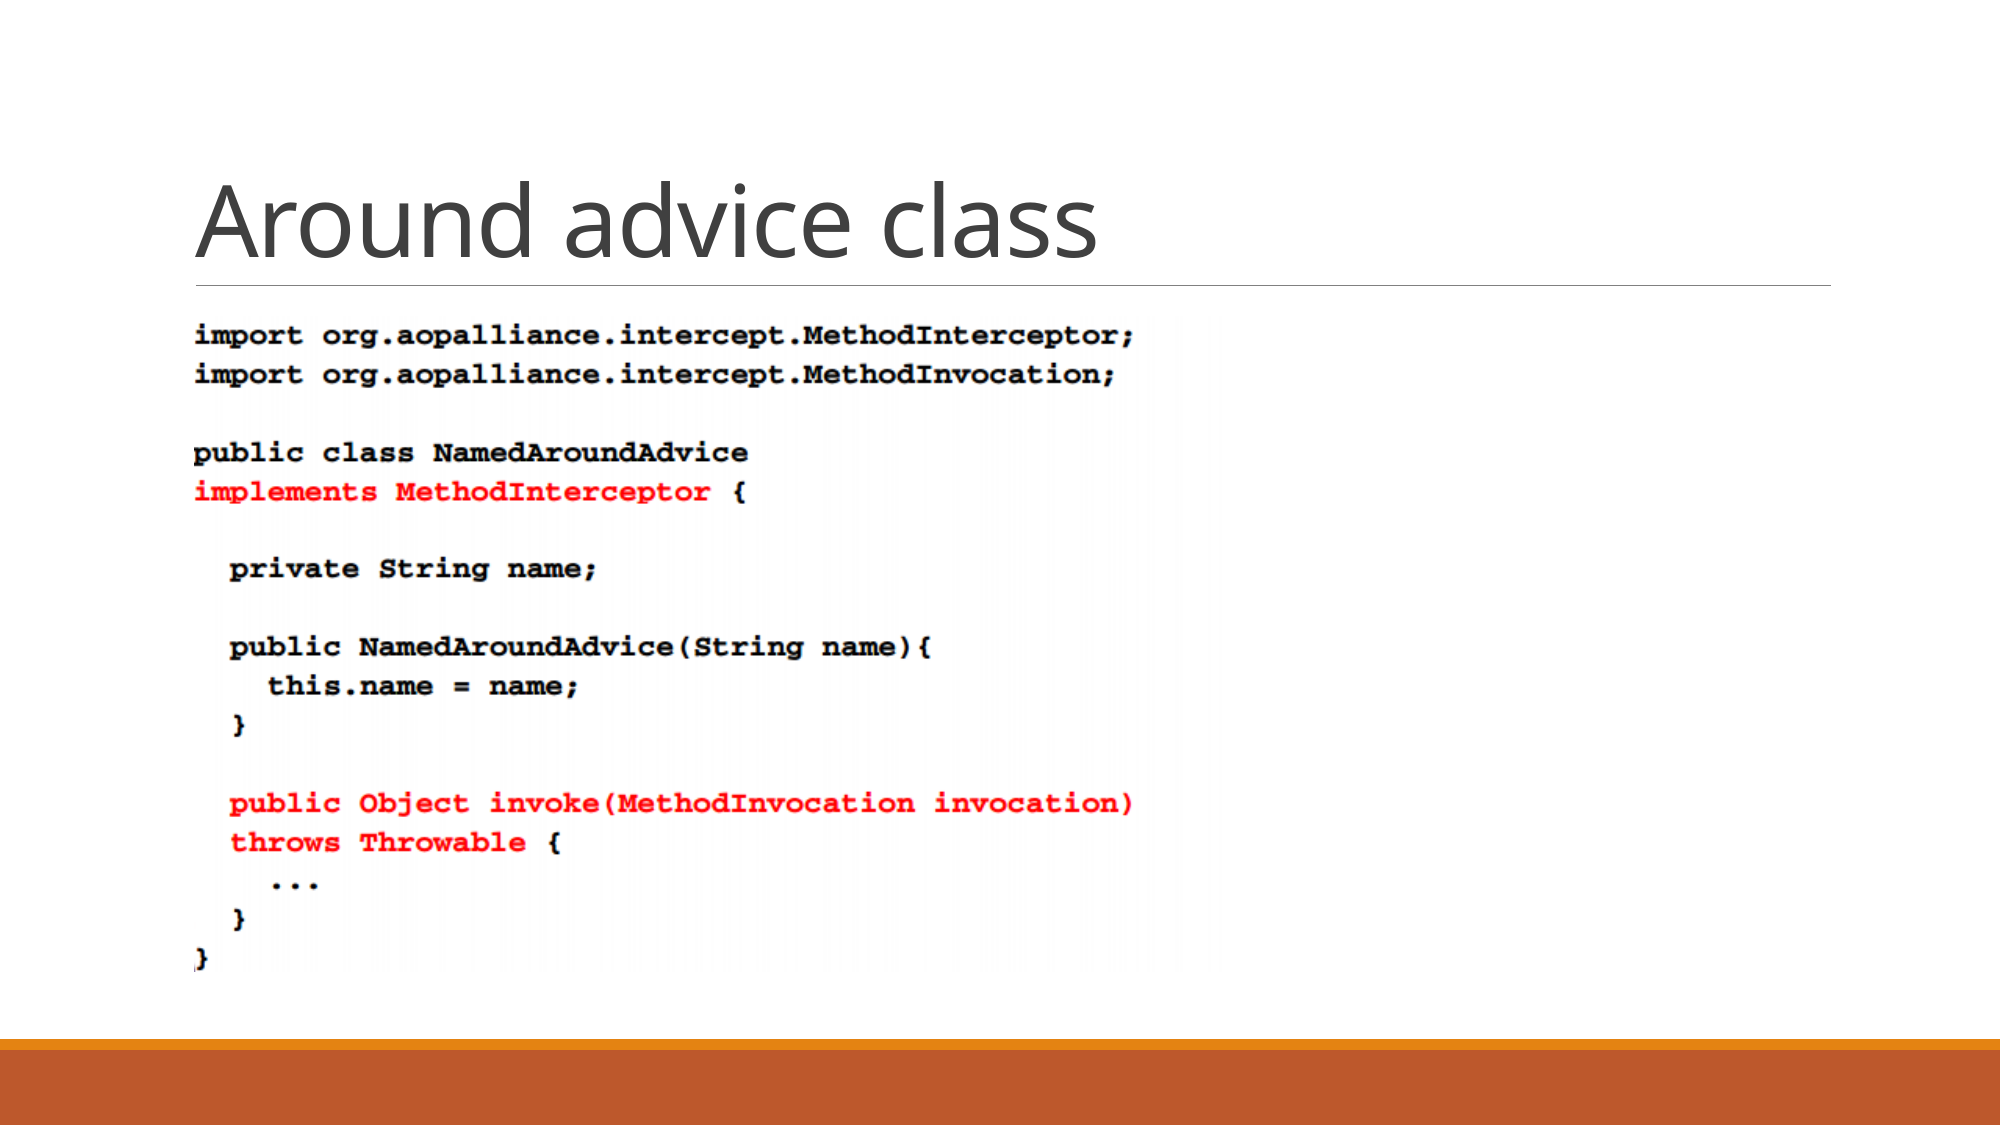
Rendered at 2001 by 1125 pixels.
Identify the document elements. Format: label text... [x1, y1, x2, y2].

title Around advice class [180, 47, 1830, 285]
picture [193, 316, 1236, 972]
